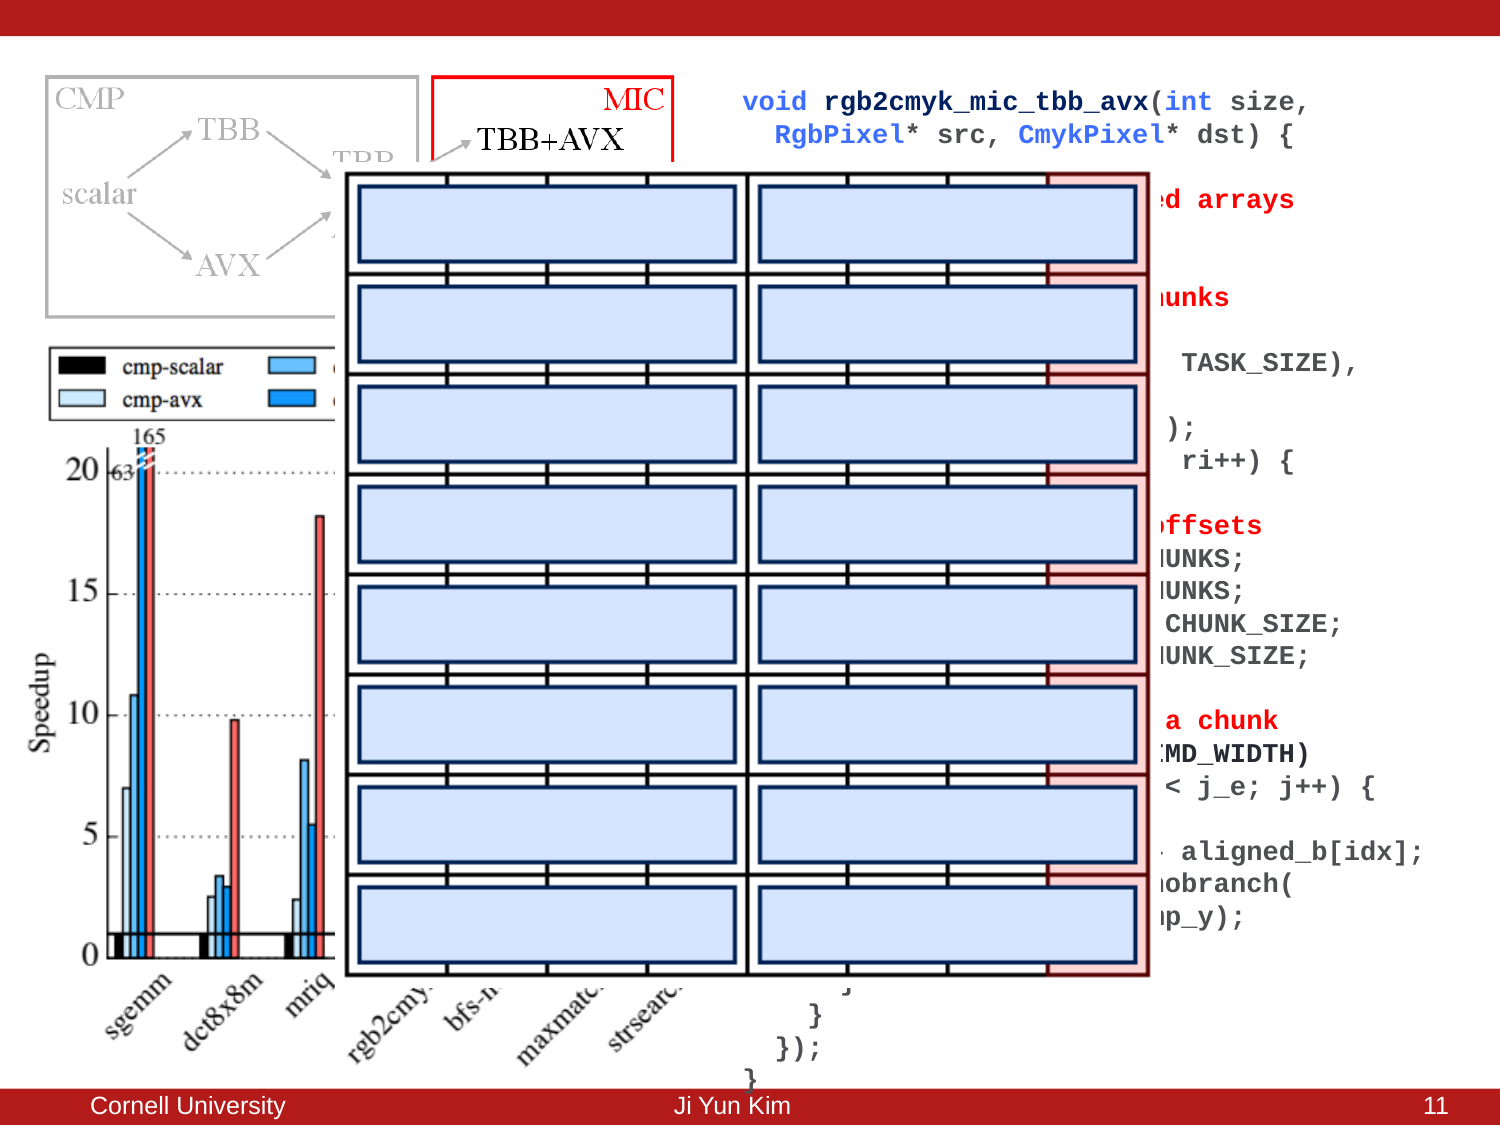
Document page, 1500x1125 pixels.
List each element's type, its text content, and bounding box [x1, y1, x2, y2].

list void rgb2cmyk_mic_tbb_avx(int size, RgbPixel* src, CmykPixel* dst) { // Pack data into aligned arrays ... // Parallelize across chunks parallel_for ( range(0, size*NCHUNKS, TASK_SIZE), [&] (range r) { for (int ri = r.begin(); ri < r.end(); ri++) { // Calculate chunk offsets int i = ri / NCHUNKS; int i_off = ri % NCHUNKS; int j_s = i_off * CHUNK_SIZE; int j_e = j_s + CHUNK_SIZE; // Vectorize within a chunk #pragma simd vlen(SIMD_WIDTH) for (int j = j_s; j < j_e; j++) { ... byte tmp_y = 255 – aligned_b[idx]; byte tmp_k = min_nobranch( tmp_c, tmp_m, tmp_y); ... } } }); } [727, 75, 1500, 1111]
slide_number 11 [1114, 1074, 1464, 1125]
picture [14, 75, 1161, 1085]
